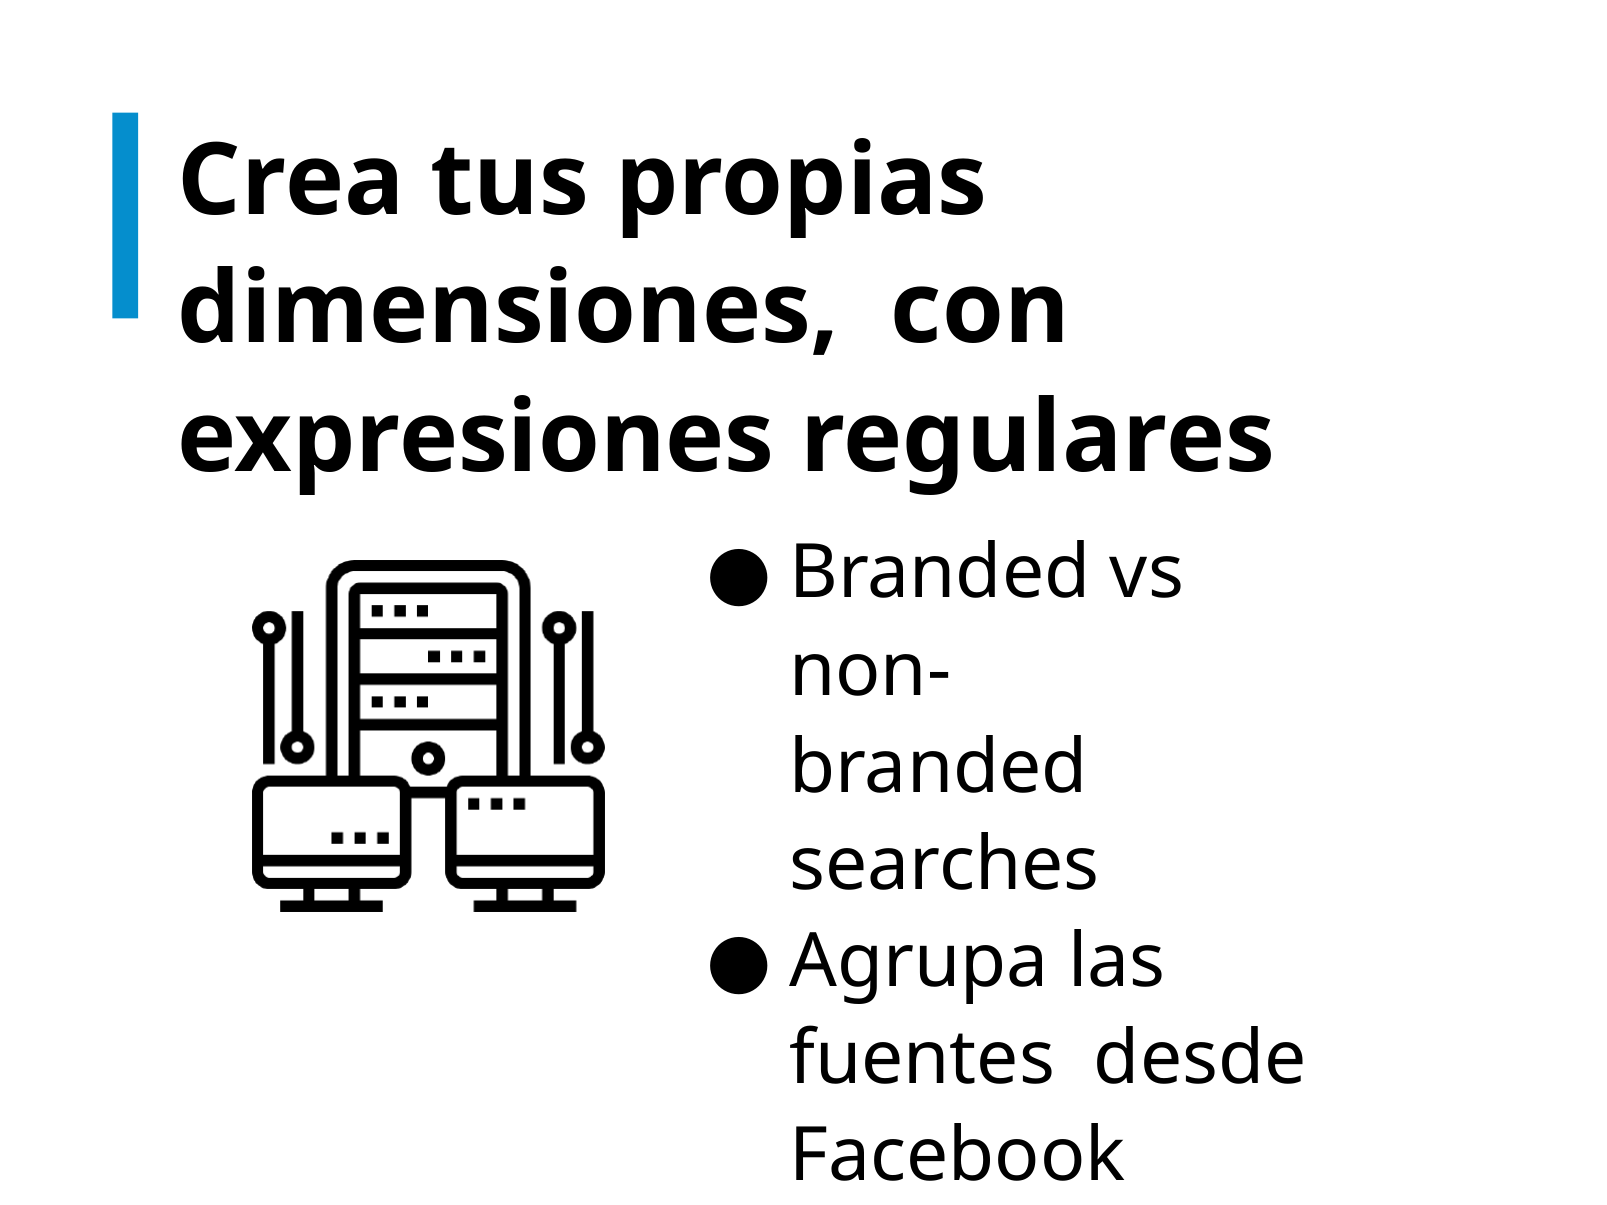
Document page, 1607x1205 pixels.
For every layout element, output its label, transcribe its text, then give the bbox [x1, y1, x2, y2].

title Crea tus propias dimensiones, con expresiones regulares [175, 90, 1507, 491]
text_box Branded vs non-branded searches Agrupa las fuentes desde Facebook [704, 503, 1399, 1196]
picture [246, 554, 610, 917]
